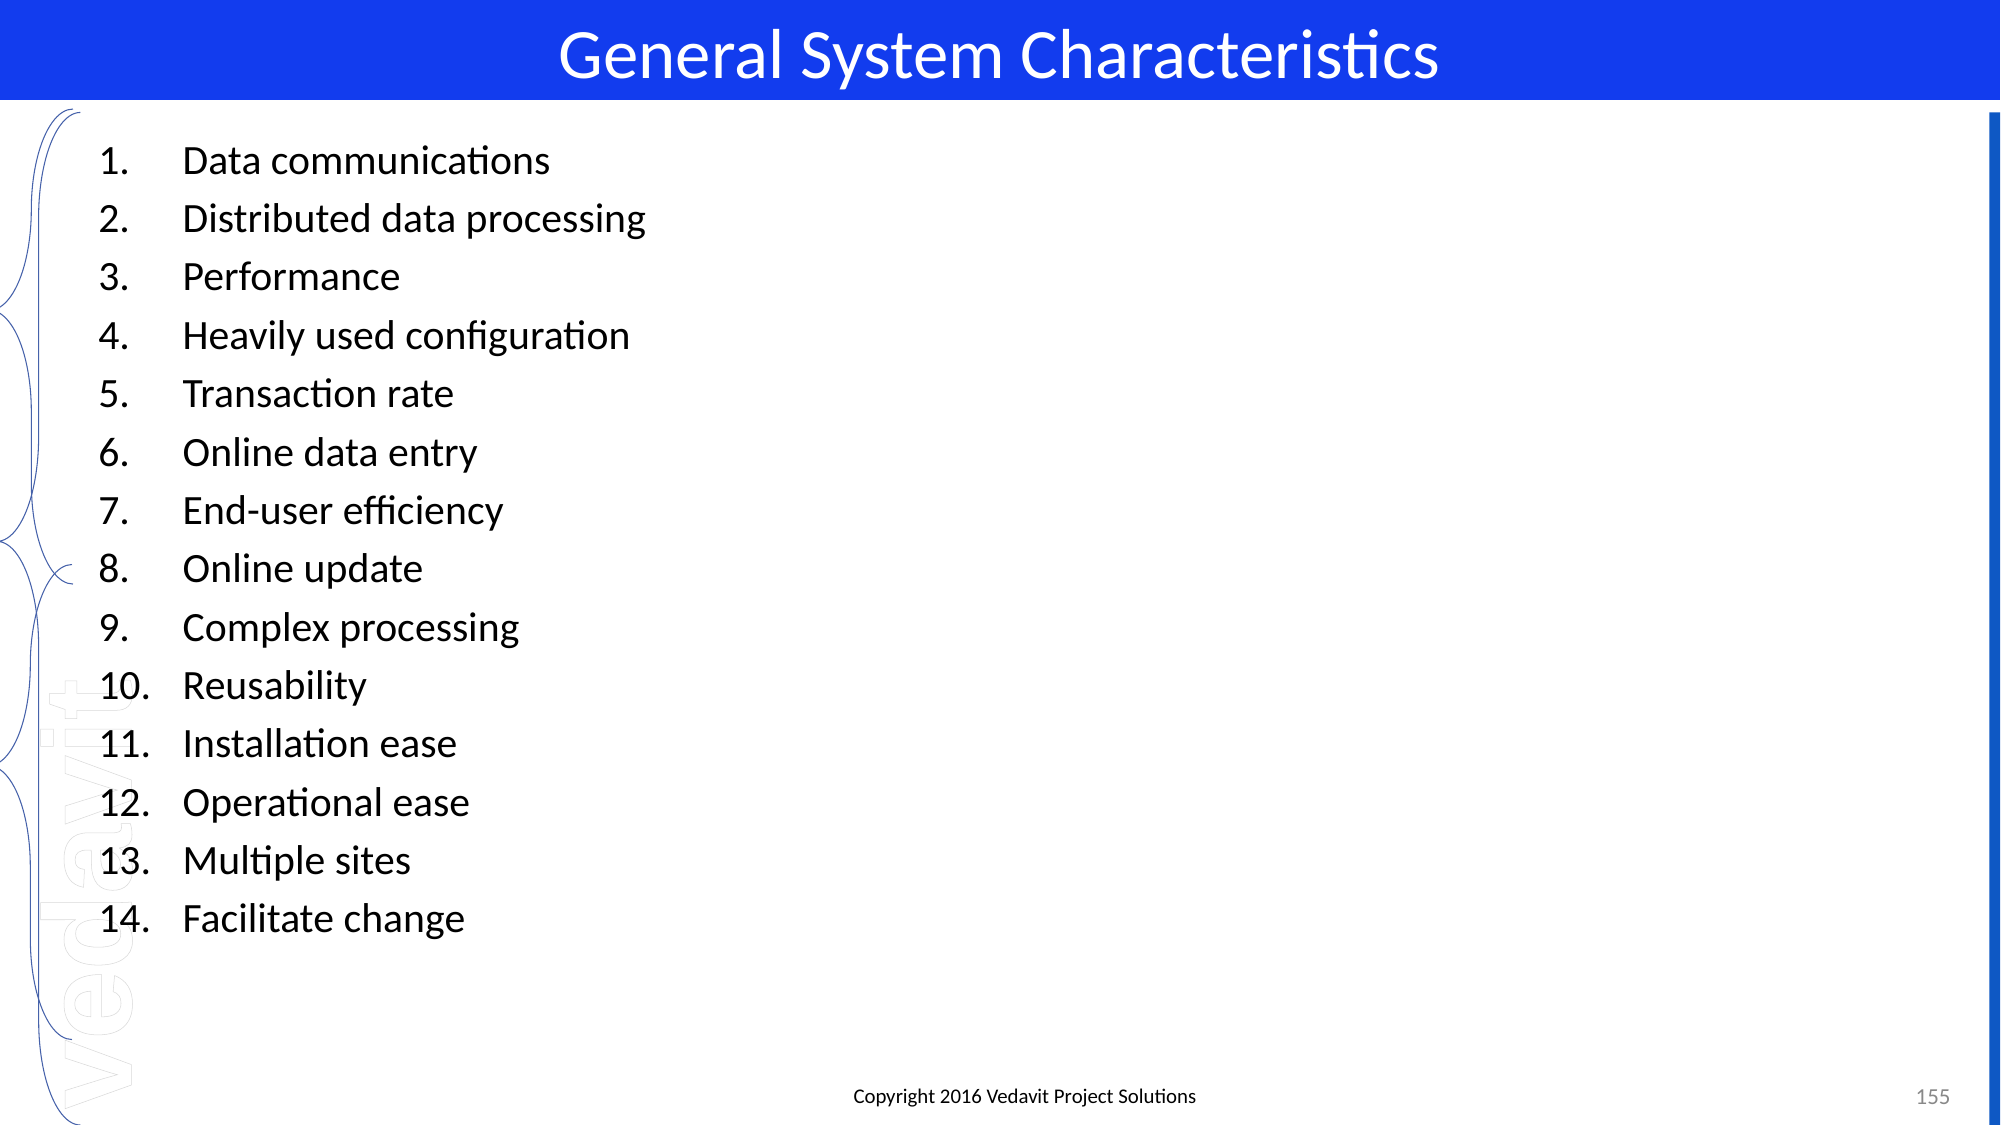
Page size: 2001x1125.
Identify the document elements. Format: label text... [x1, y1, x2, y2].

slide_number 155 [1866, 1065, 2000, 1125]
list Data communications Distributed data processing Performance Heavily used configuration Transaction rate Online data entry End-user efficiency Online update Complex processing Reusability Installation ease Operational ease Multiple sites Facilitate change [83, 125, 1884, 975]
title General System Characteristics [0, 0, 2000, 100]
